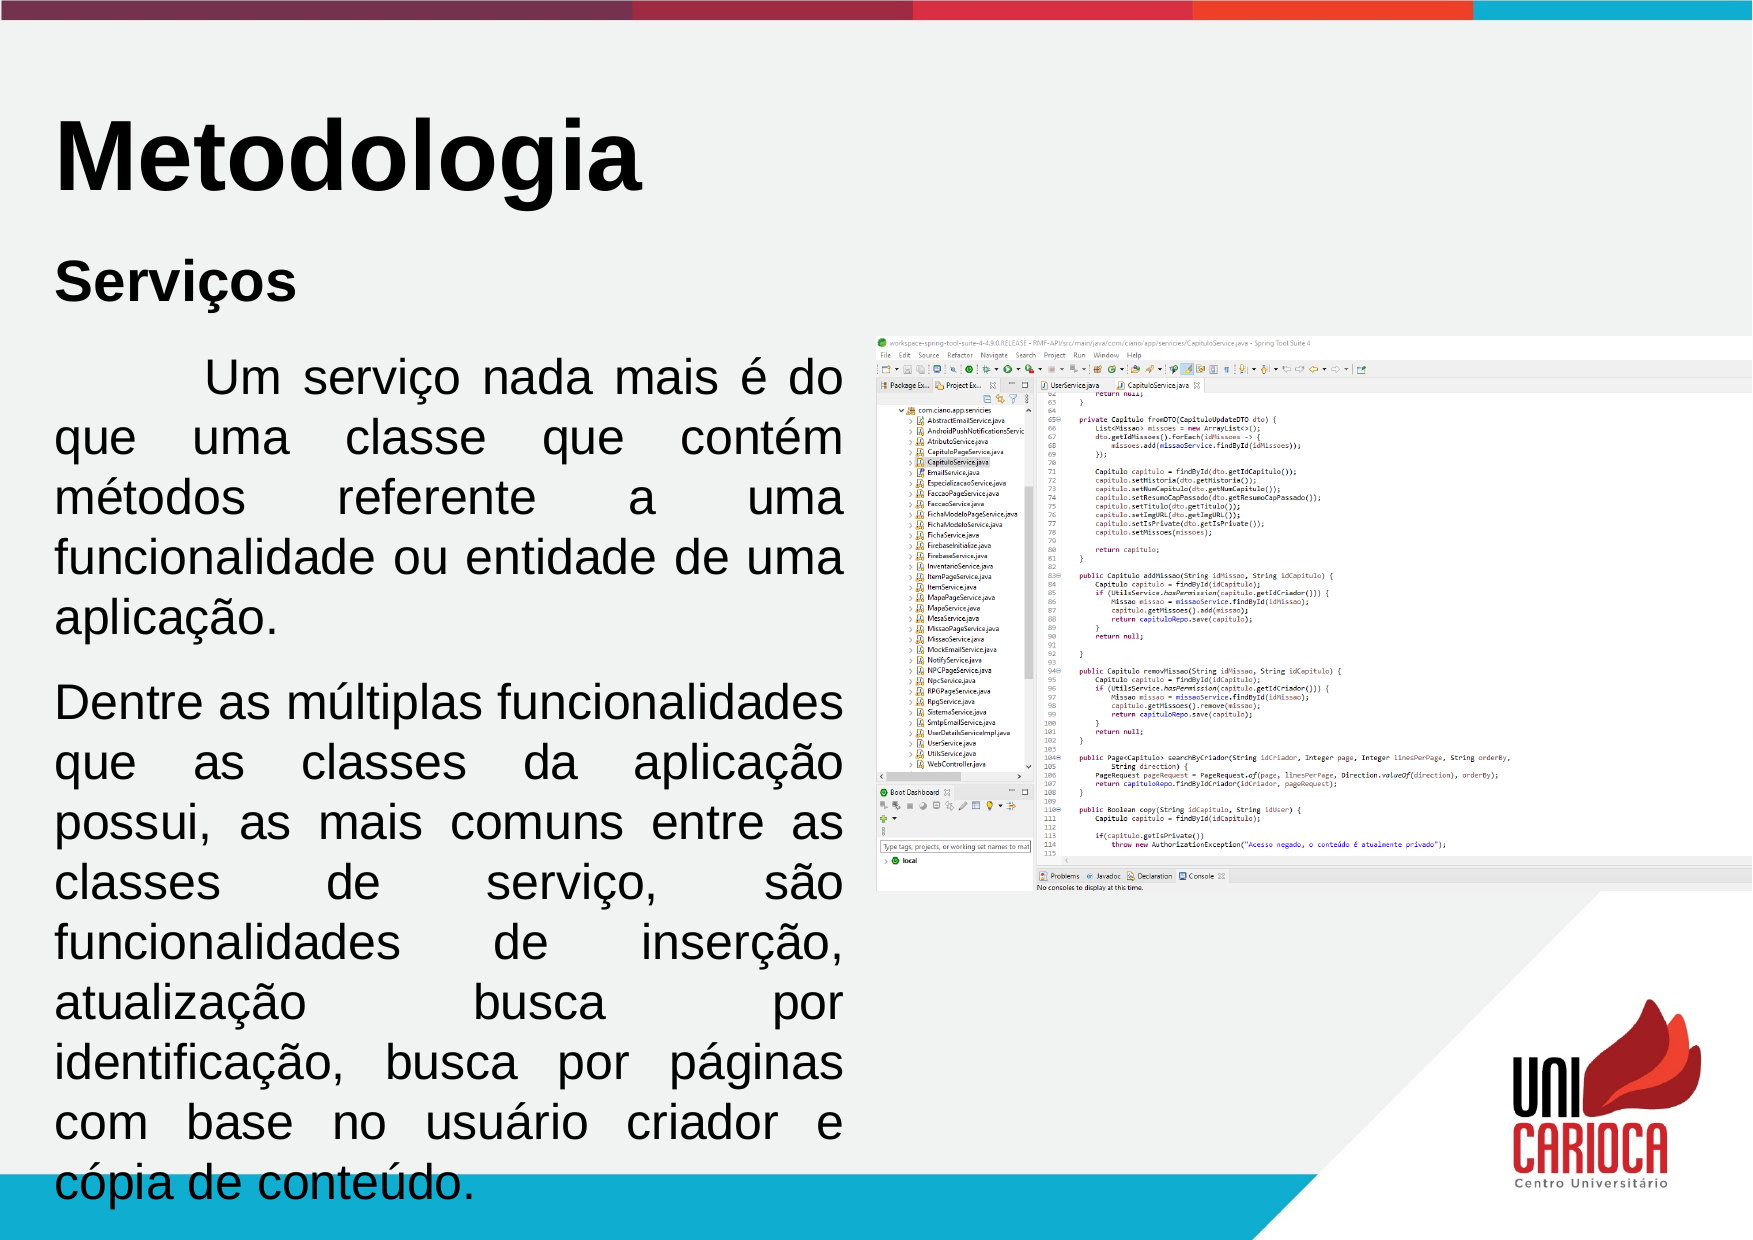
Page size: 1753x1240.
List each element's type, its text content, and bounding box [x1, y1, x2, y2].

text_box Metodologia [47, 82, 1551, 218]
picture [0, 0, 1753, 1240]
text_box Um serviço nada mais é do que uma classe que contém métodos referente a uma funcionalidade ou entidade de uma aplicação. Dentre as múltiplas funcionalidades que as classes da aplicação possui, as mais comuns entre as classes de serviço, são funcionalidades de inserção, atualização busca por identificação, busca por páginas com base no usuário criador e cópia de conteúdo. [47, 337, 853, 1217]
text_box Serviços [47, 235, 1465, 321]
